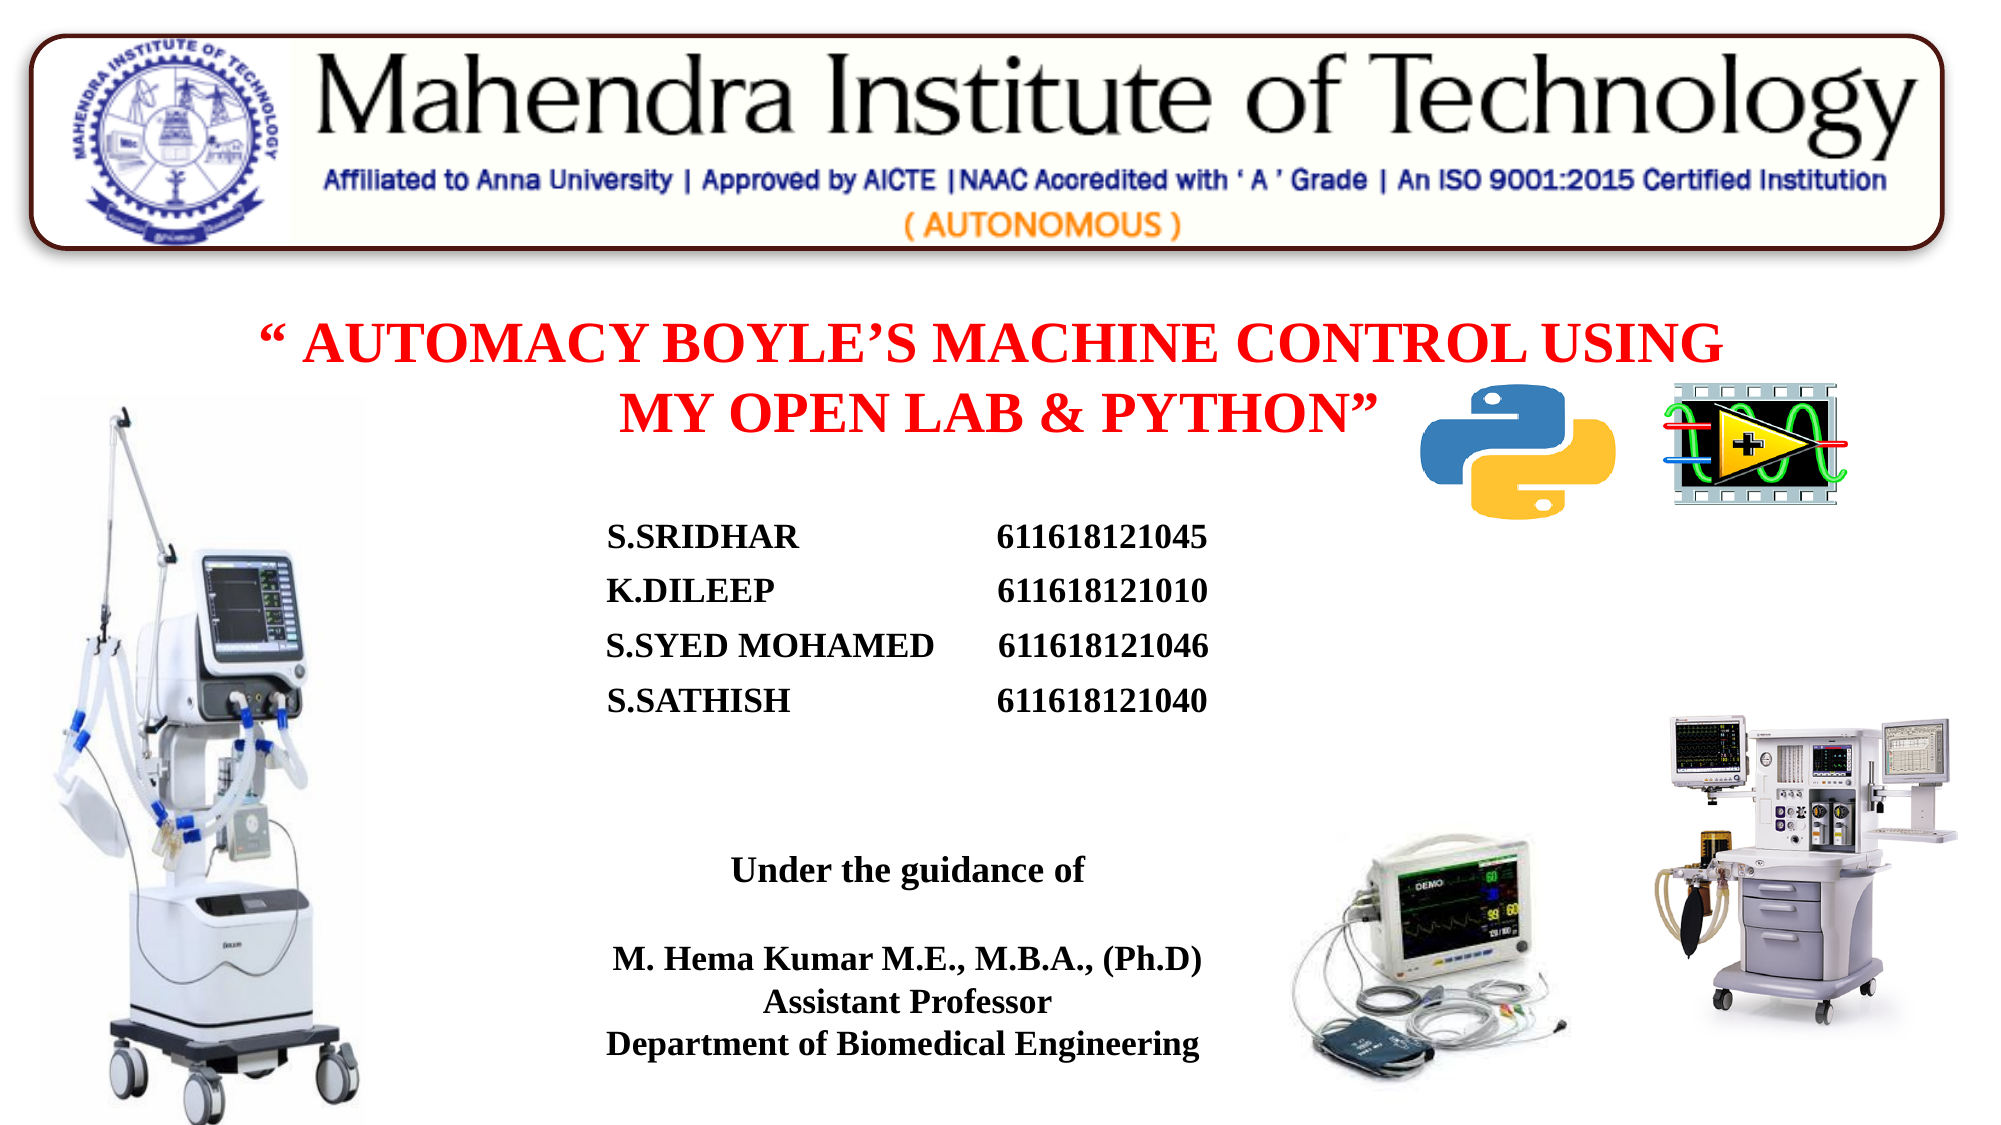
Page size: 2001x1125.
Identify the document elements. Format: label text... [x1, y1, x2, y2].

text_box “ AUTOMACY BOYLE’S MACHINE CONTROL USING MY OPEN LAB & PYTHON” [207, 296, 1777, 522]
picture [30, 35, 1943, 249]
picture [1413, 363, 1624, 540]
picture [1663, 382, 1848, 505]
picture [1266, 800, 1595, 1103]
title Dhirajlal Gandhi College of Technology, Salem. [562, 0, 2000, 192]
picture [1644, 660, 1971, 1052]
picture [30, 394, 380, 1125]
list S.SRIDHAR 611618121045 K.DILEEP 611618121010 S.SYED MOHAMED 611618121046 S.SATHISH 611618121040 Under the guidance of M. Hema Kumar M.E., M.B.A., (Ph.D) Assistant Professor Department of Biomedical Engineering [384, 513, 1785, 1037]
